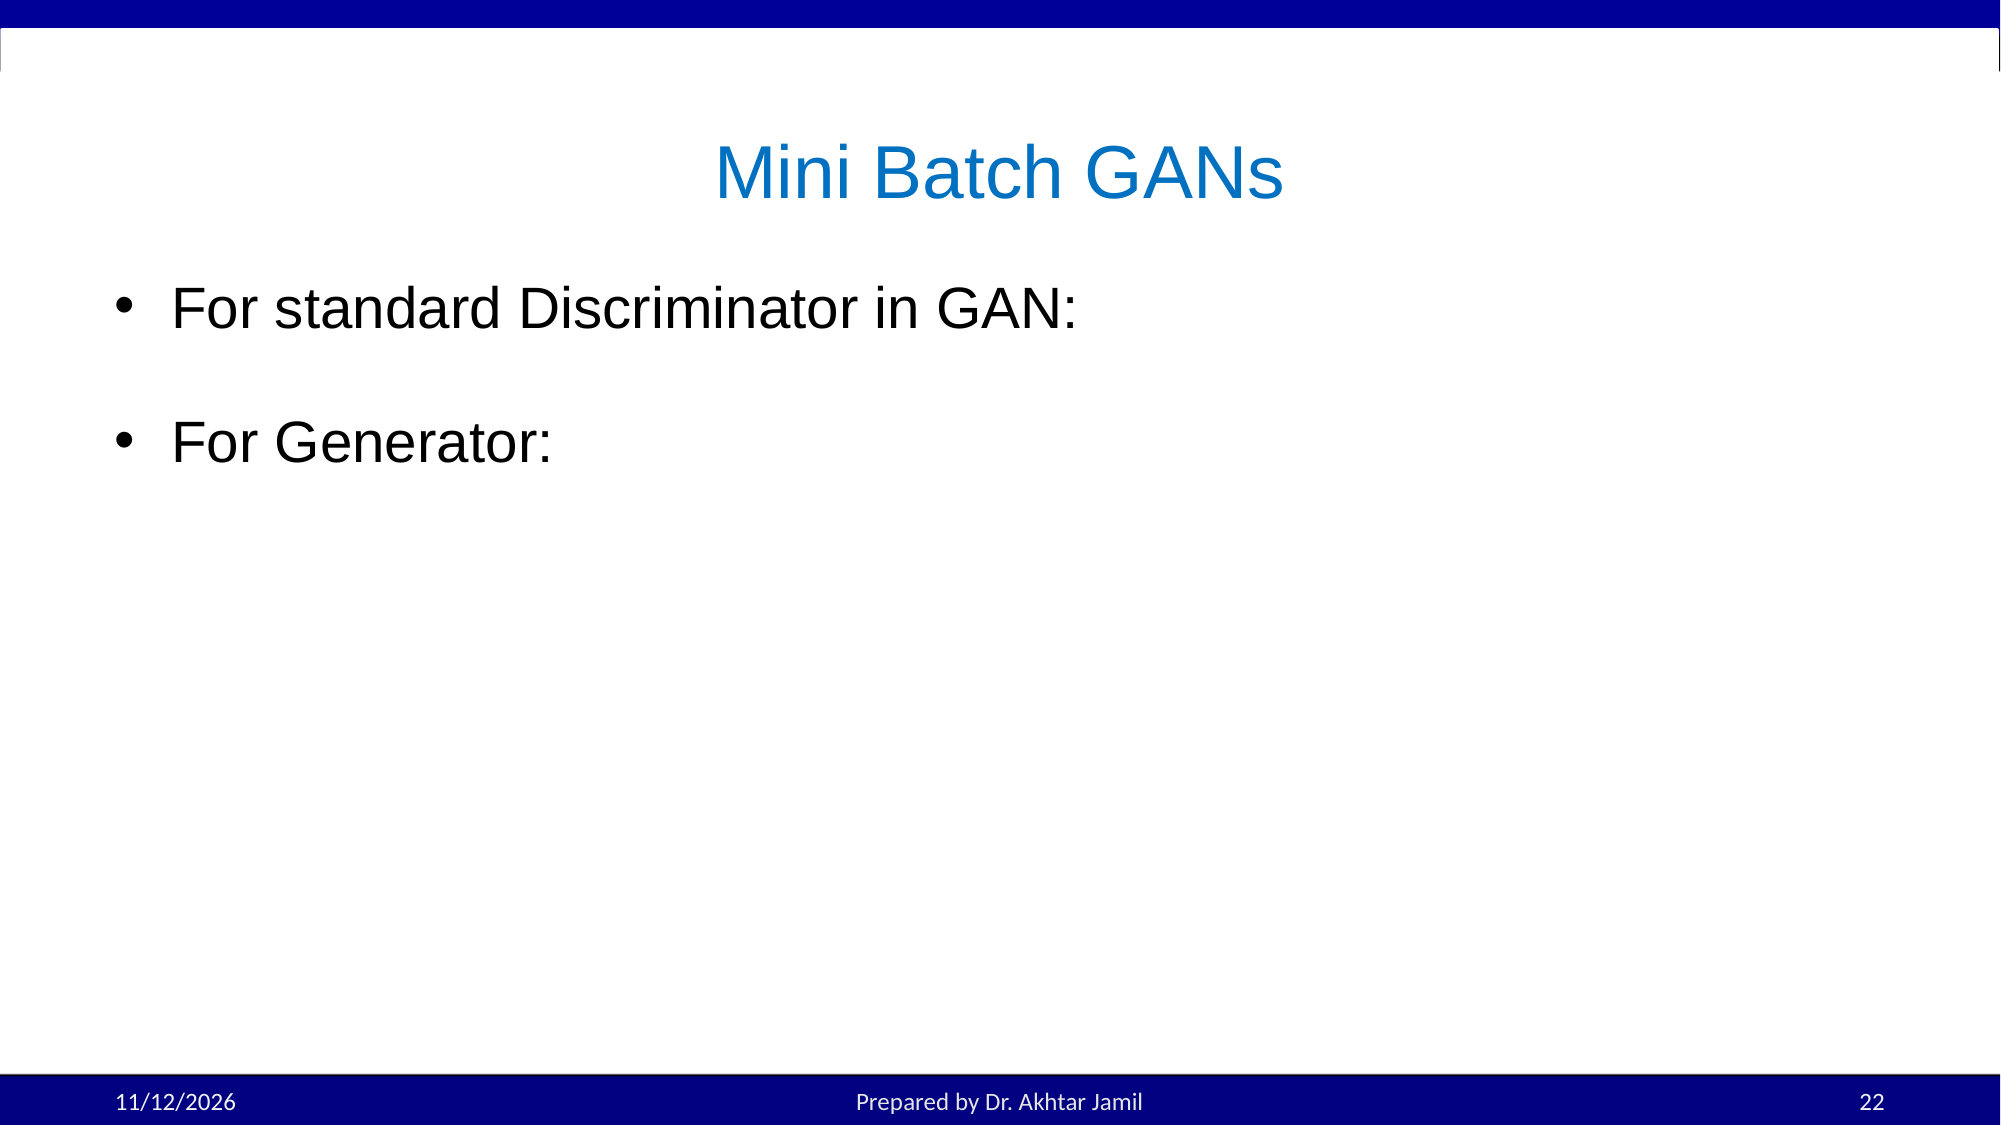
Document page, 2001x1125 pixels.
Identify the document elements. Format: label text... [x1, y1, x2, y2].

picture [0, 0, 2001, 1125]
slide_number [99, 1062, 567, 1125]
slide_number 22 [1433, 1062, 1900, 1125]
title Mini Batch GANs [99, 99, 1900, 238]
footer Prepared by Dr. Akhtar Jamil [683, 1062, 1317, 1125]
